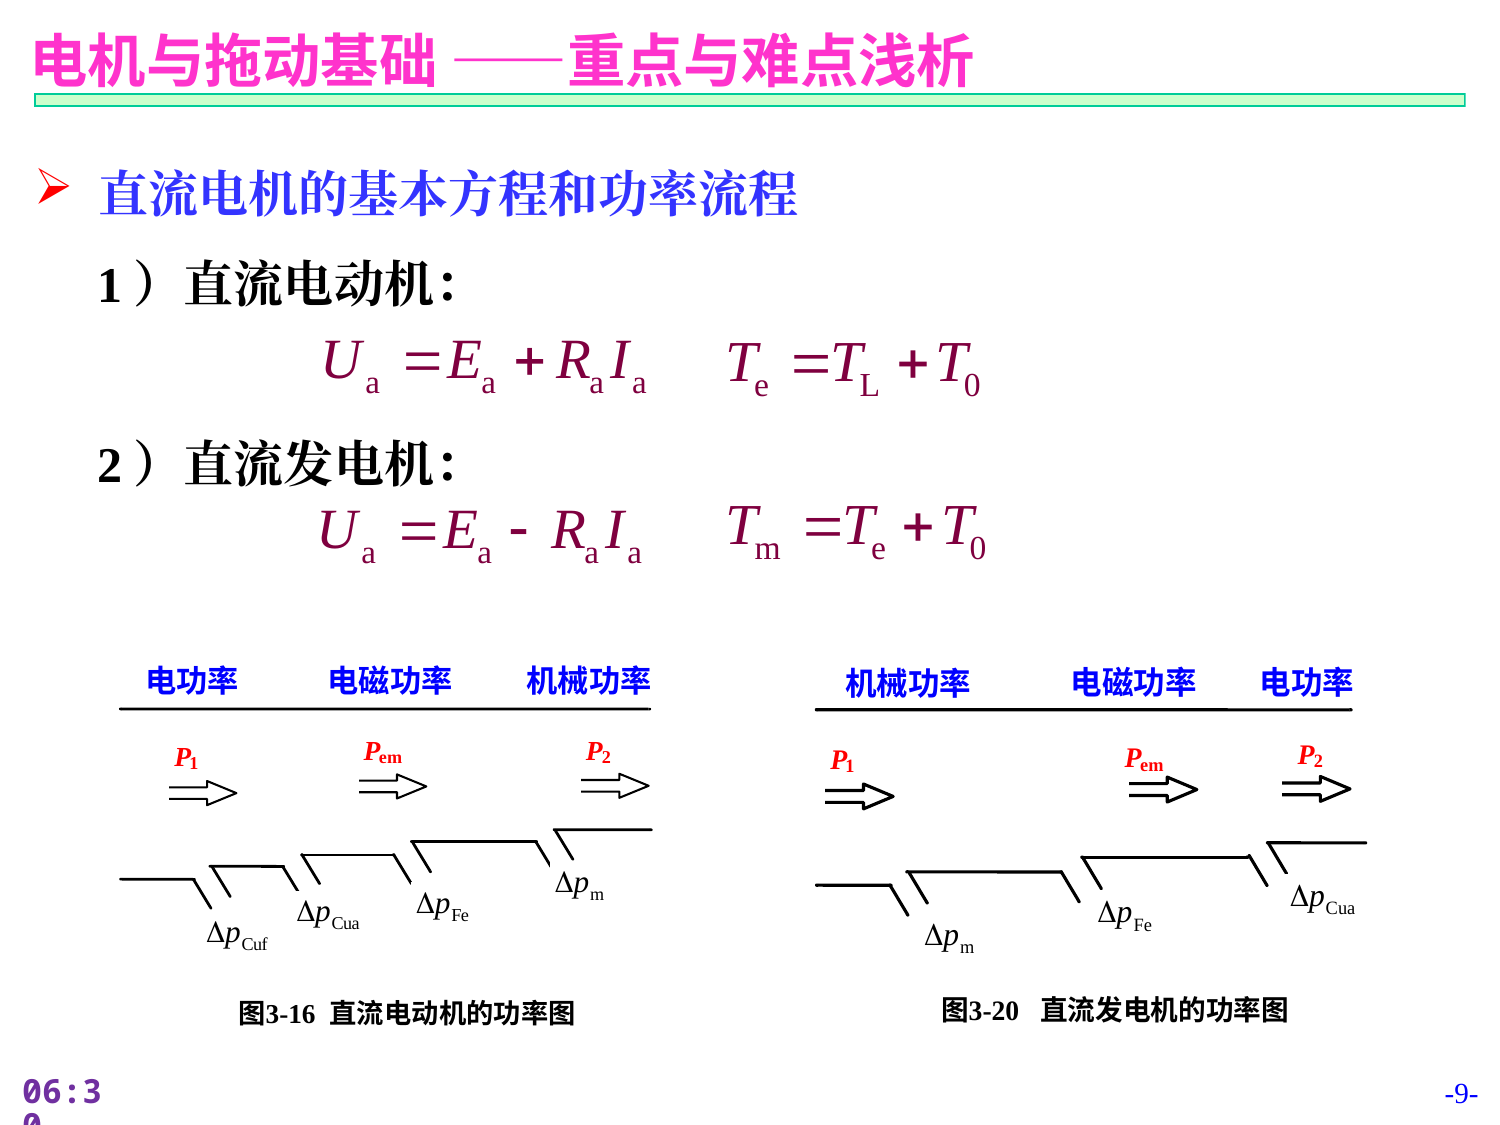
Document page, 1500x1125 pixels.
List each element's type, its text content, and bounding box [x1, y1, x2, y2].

slide_number -9- [1181, 1066, 1495, 1125]
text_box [720, 486, 997, 574]
text_box 直流电机的基本方程和功率流程 1）直流电动机： 2）直流发电机： [19, 125, 1483, 681]
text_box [312, 491, 656, 578]
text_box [808, 661, 1377, 1036]
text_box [316, 321, 660, 408]
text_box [720, 323, 993, 412]
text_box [115, 656, 656, 1036]
